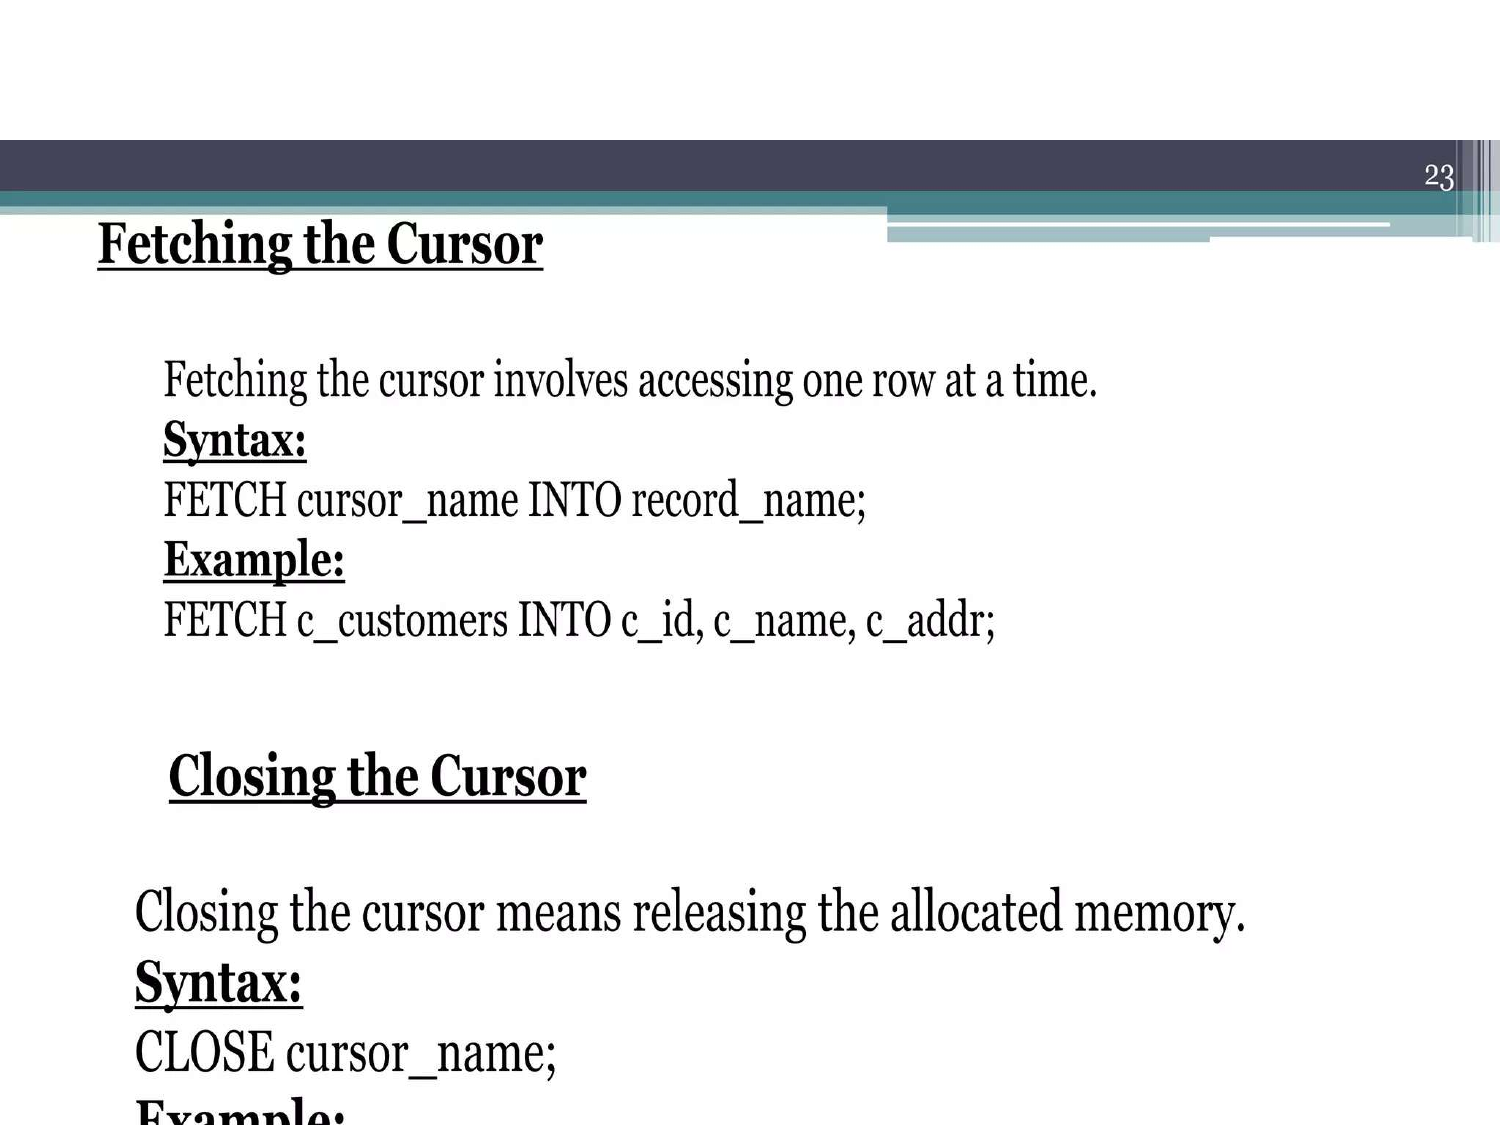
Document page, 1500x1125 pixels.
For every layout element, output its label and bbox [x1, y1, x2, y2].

picture [0, 140, 1500, 1125]
